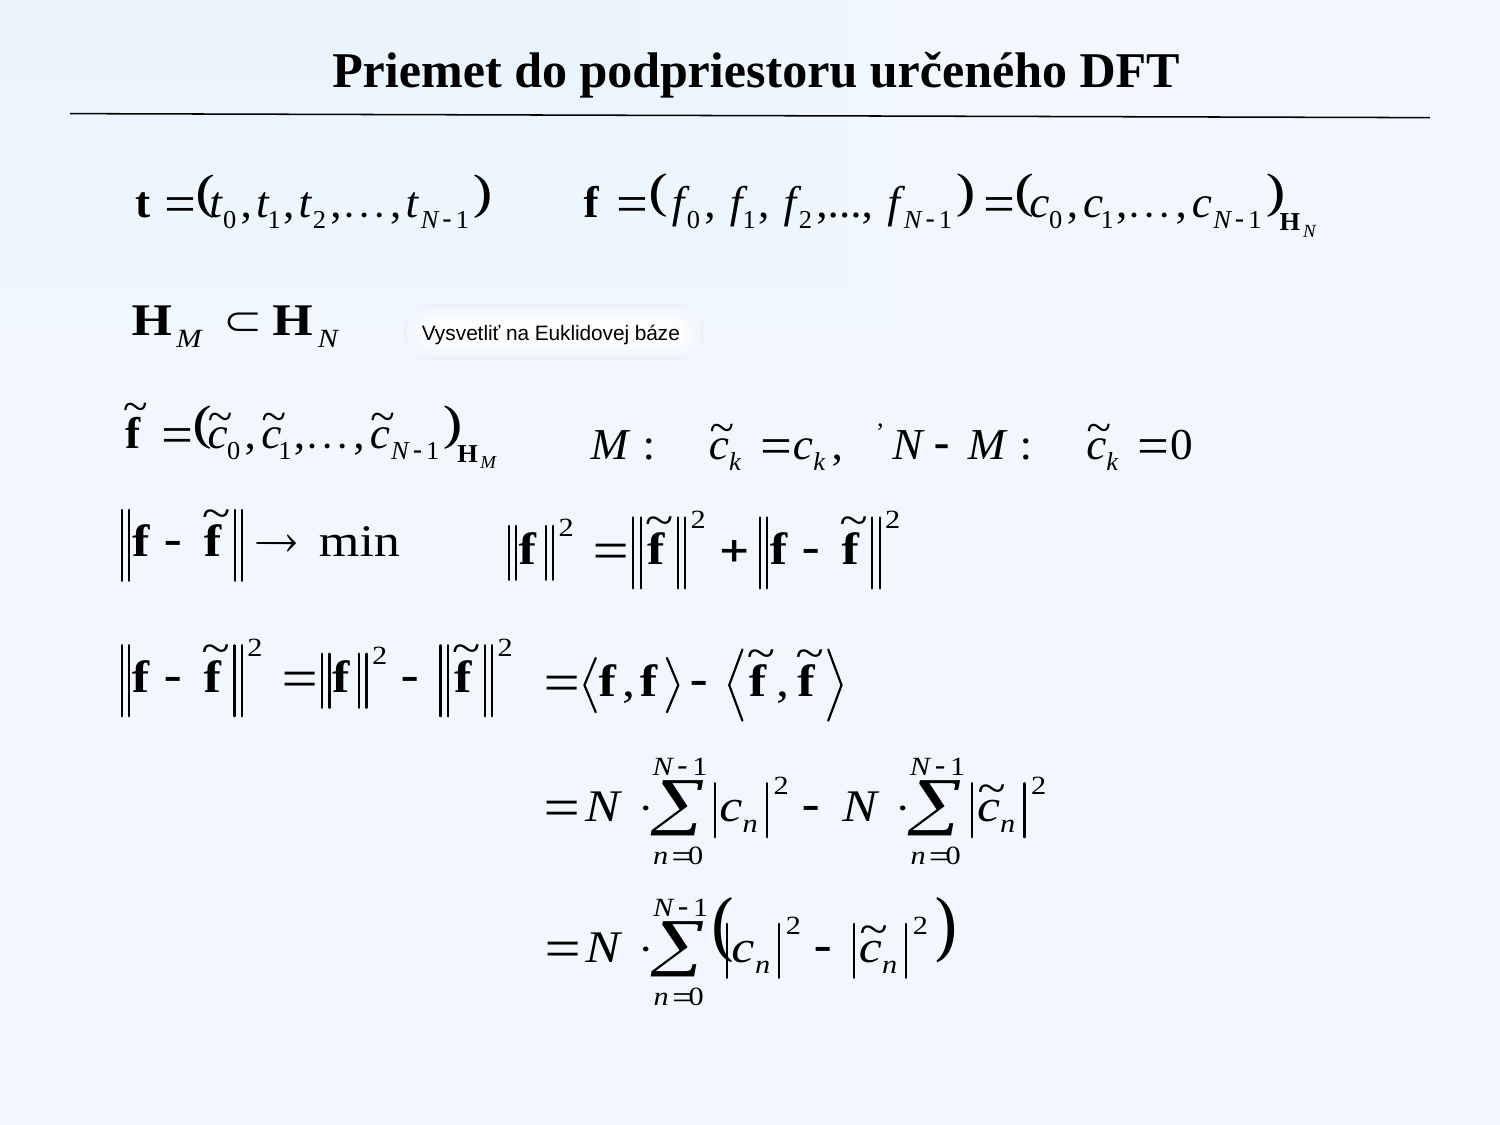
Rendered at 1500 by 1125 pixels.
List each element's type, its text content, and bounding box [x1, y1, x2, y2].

text_box Priemet do podpriestoru určeného DFT [253, 29, 1270, 105]
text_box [577, 172, 973, 240]
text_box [533, 639, 855, 731]
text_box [128, 172, 492, 240]
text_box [582, 396, 1199, 490]
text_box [533, 746, 1063, 875]
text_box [534, 886, 955, 1015]
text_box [111, 499, 413, 591]
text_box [425, 325, 682, 340]
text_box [974, 172, 1330, 247]
text_box [145, 510, 1040, 1053]
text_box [498, 499, 911, 599]
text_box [123, 290, 349, 359]
text_box Vysvetliť na Euklidovej báze [428, 328, 679, 336]
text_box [111, 627, 524, 727]
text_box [116, 396, 509, 479]
